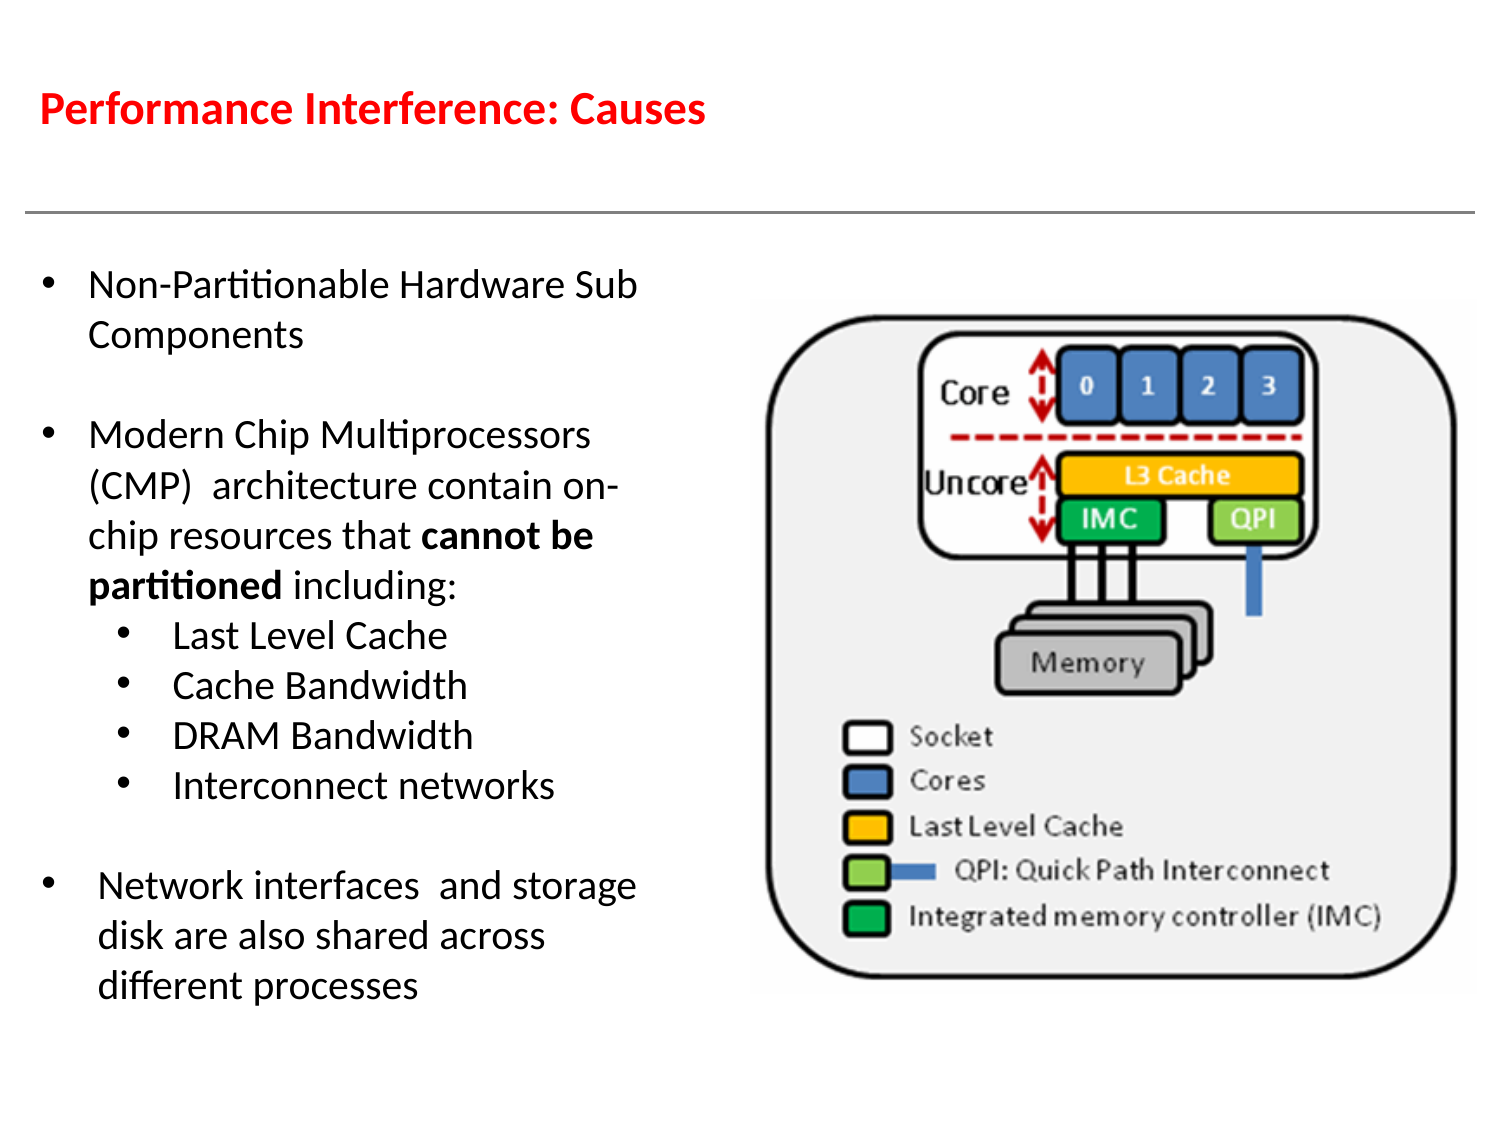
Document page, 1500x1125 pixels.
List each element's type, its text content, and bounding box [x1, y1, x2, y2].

picture [749, 299, 1477, 994]
title Performance Interference: Causes [24, 12, 1475, 200]
text_box Non-Partitionable Hardware Sub Components Modern Chip Multiprocessors (CMP) architecture contain on-chip resources that cannot be partitioned including: Last Level Cache Cache Bandwidth DRAM Bandwidth Interconnect networks Network interfaces and storage disk are also shared across different processes [26, 249, 704, 1065]
